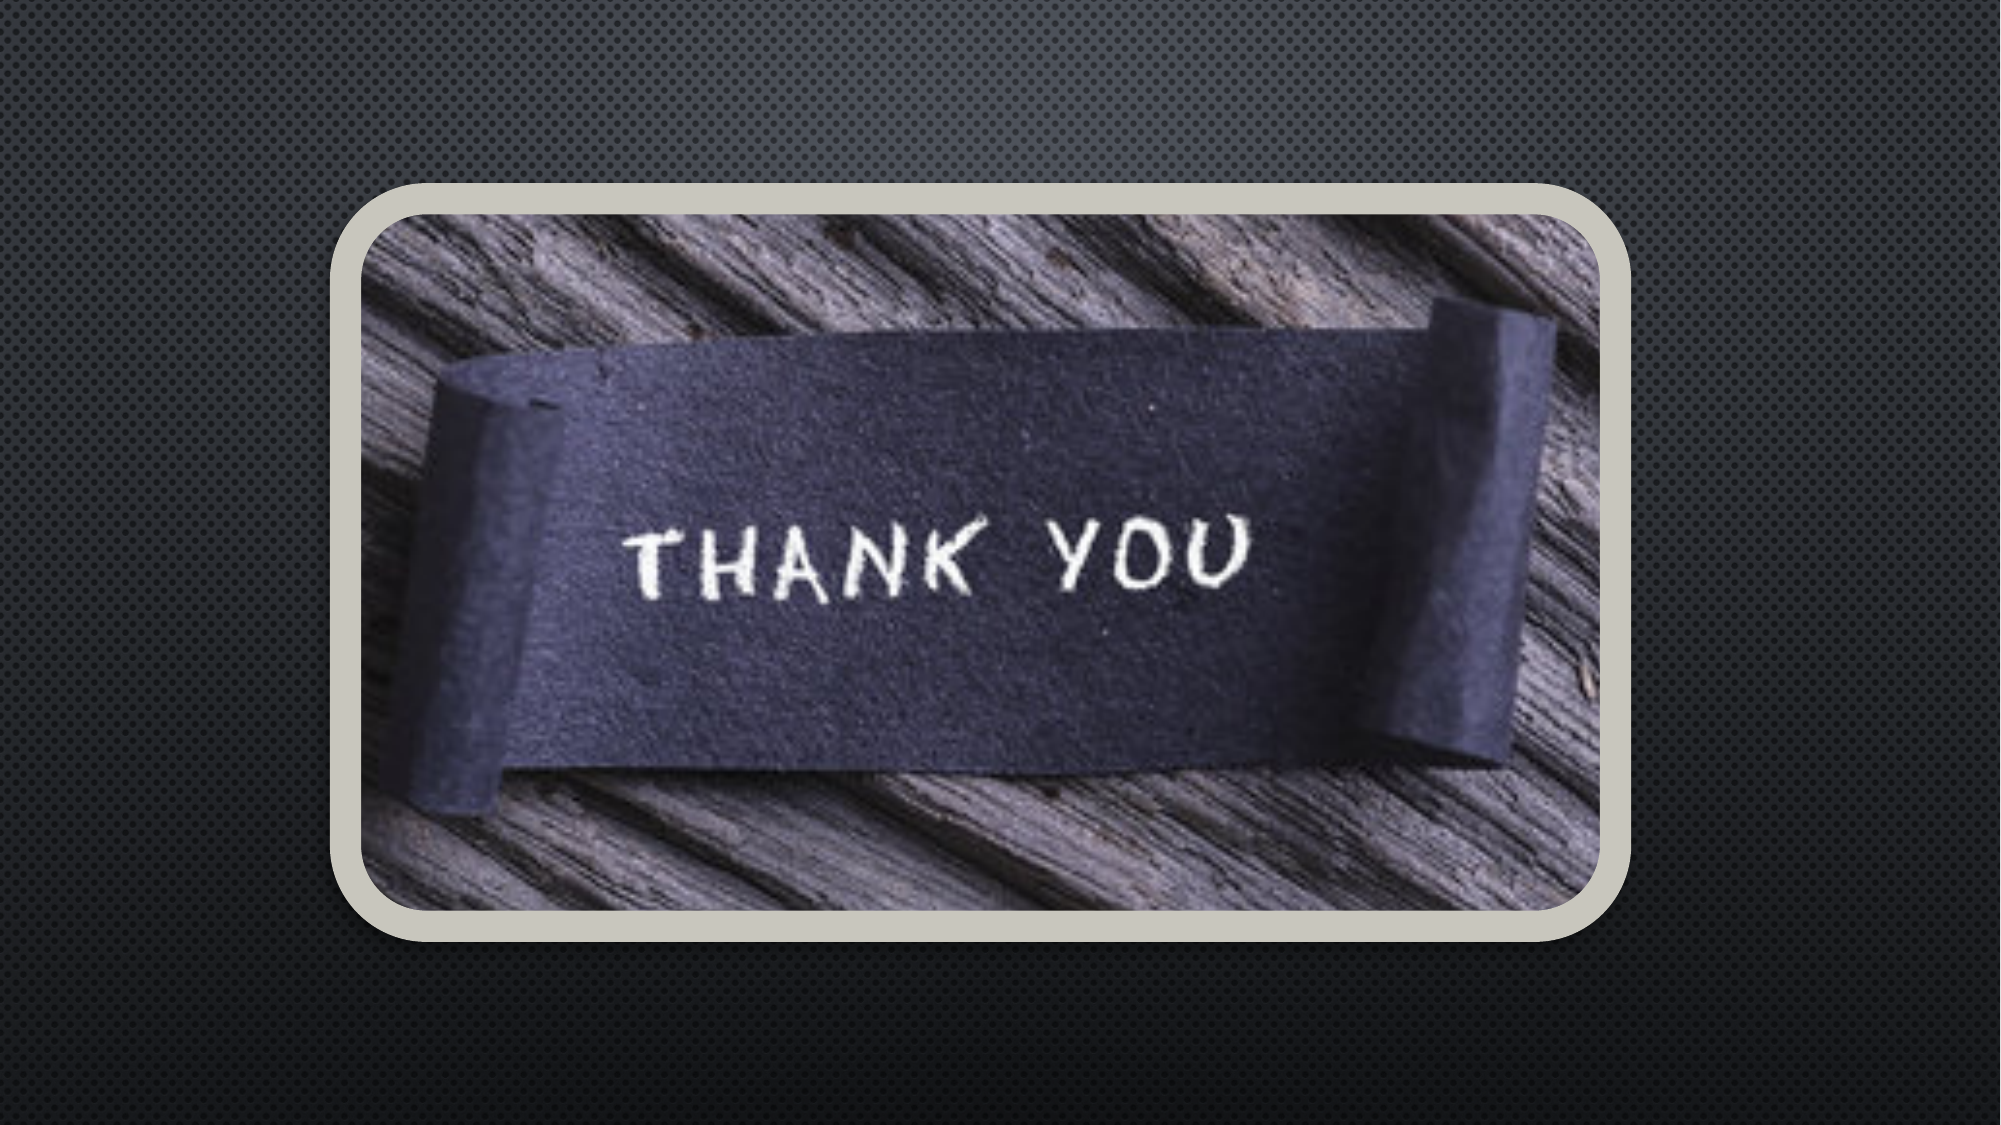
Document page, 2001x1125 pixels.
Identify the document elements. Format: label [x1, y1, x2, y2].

picture [345, 198, 1616, 927]
